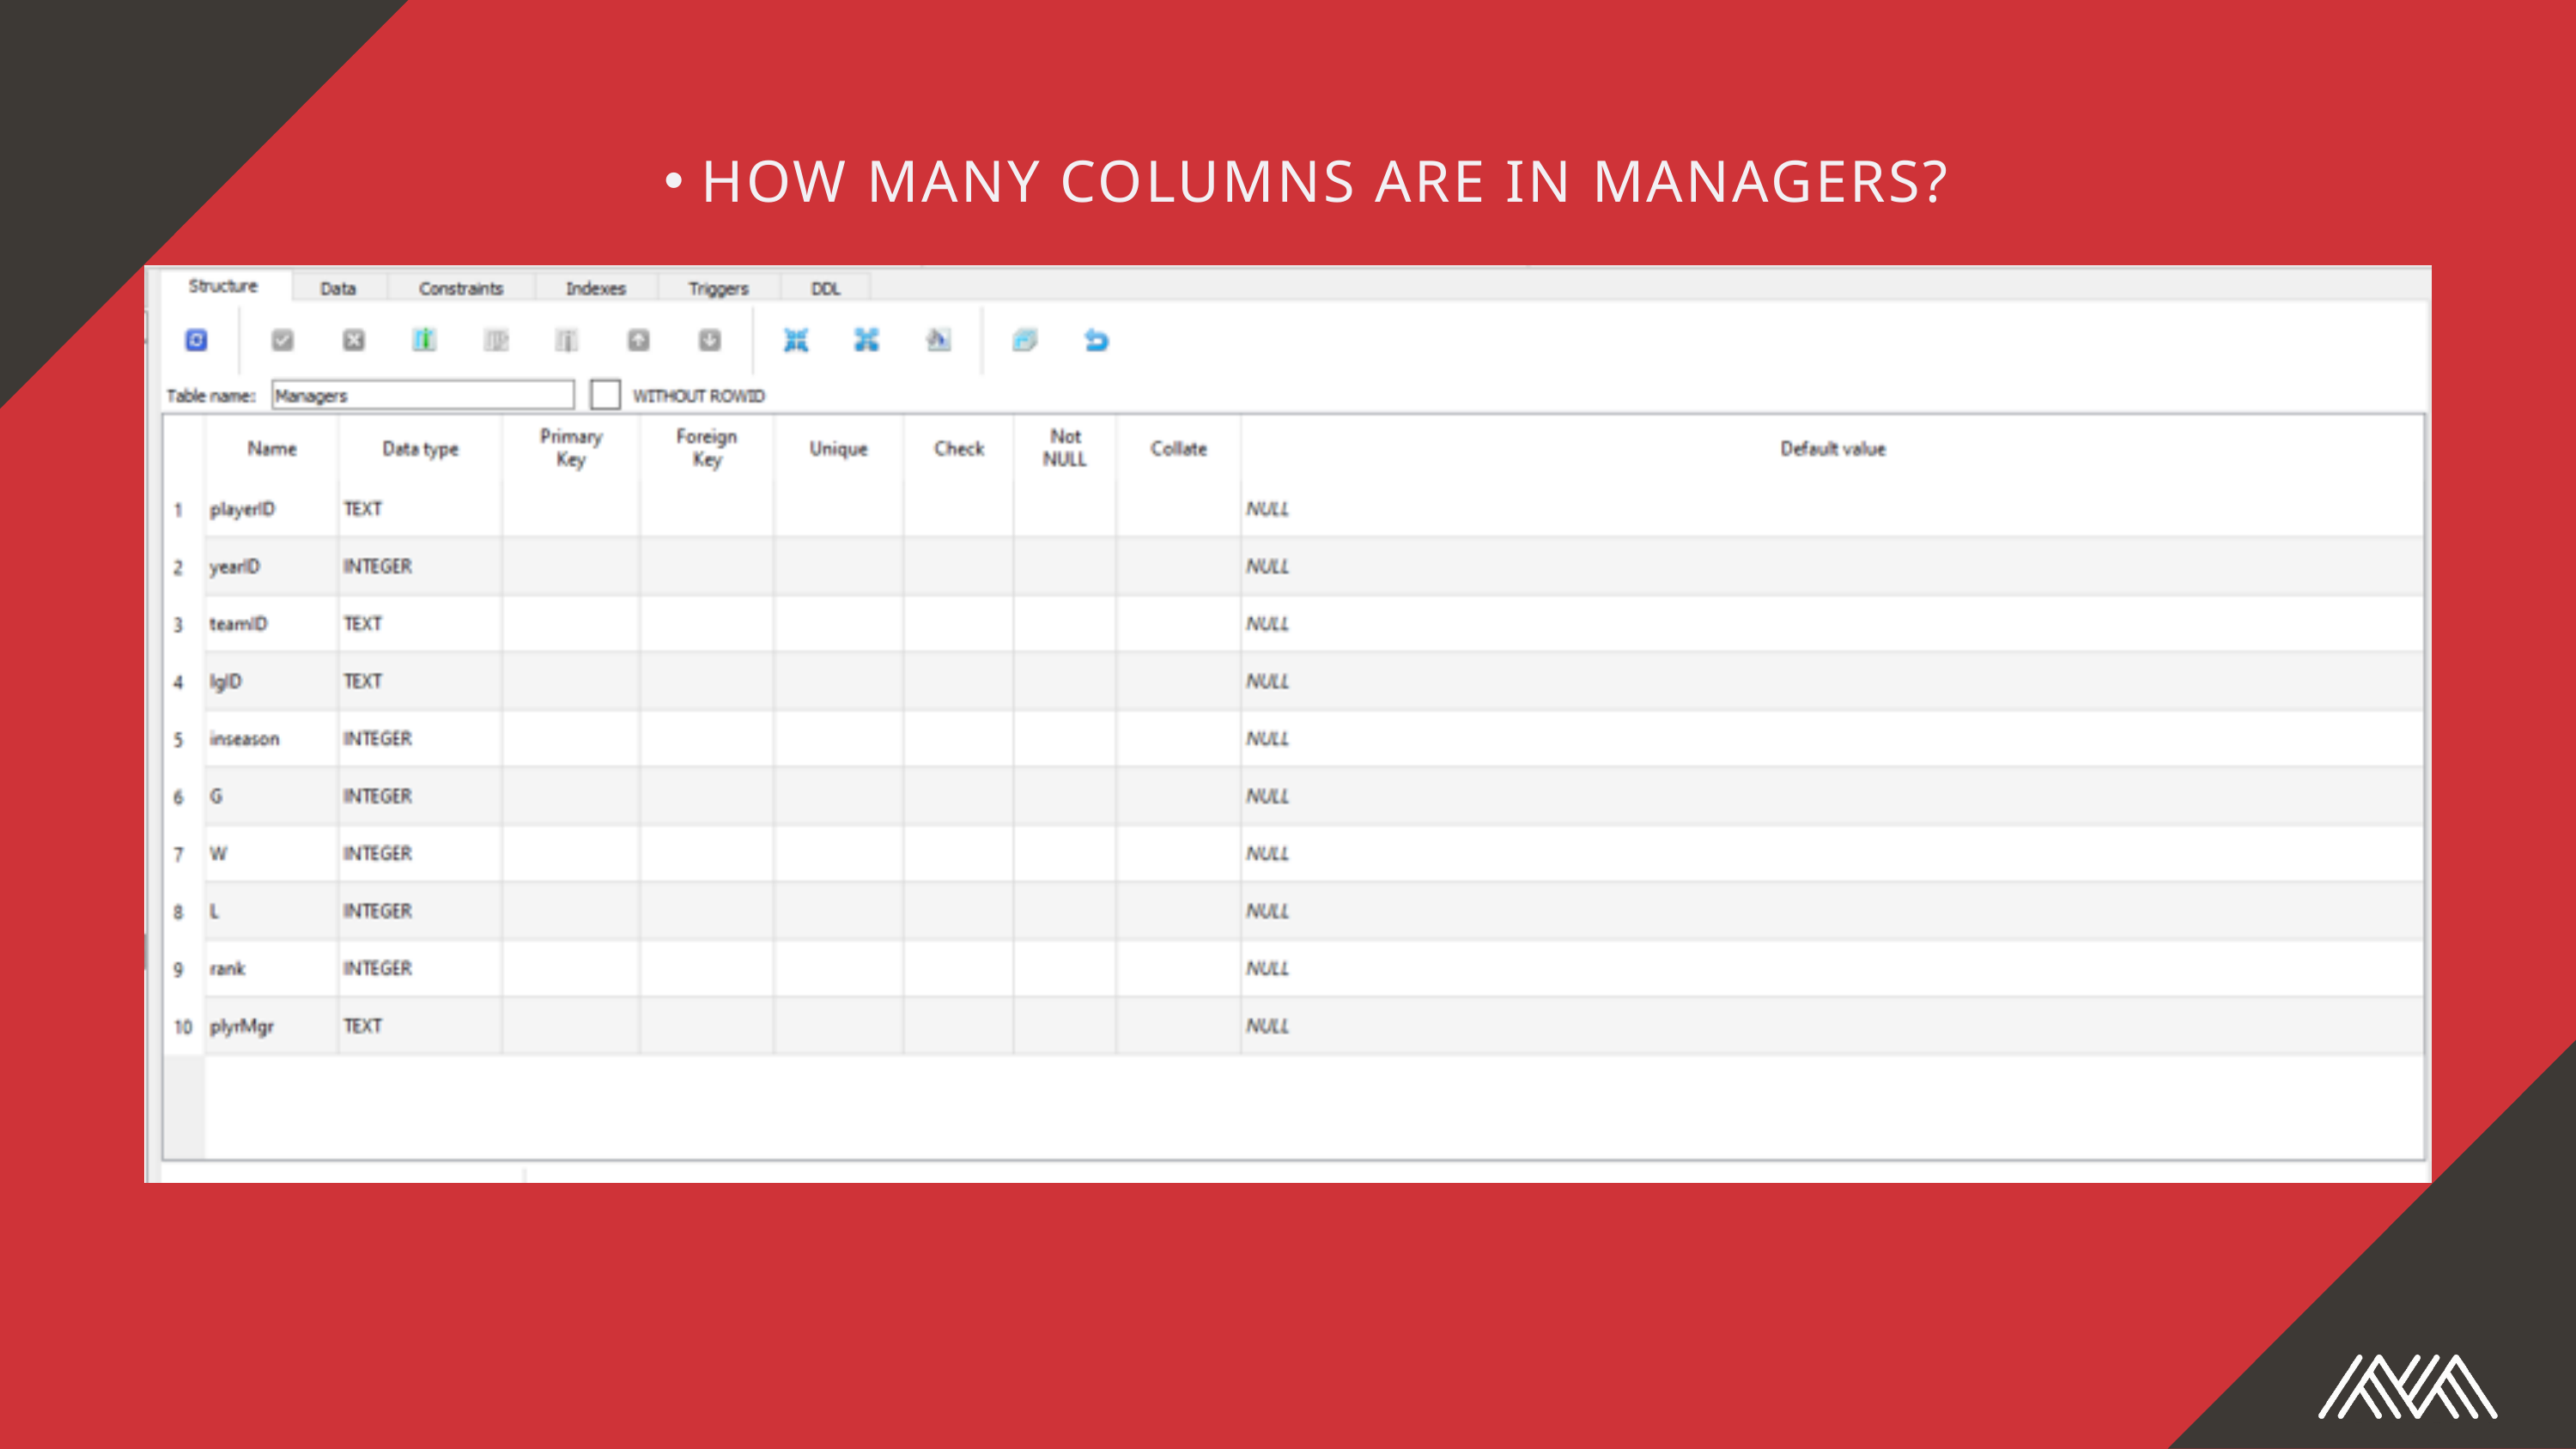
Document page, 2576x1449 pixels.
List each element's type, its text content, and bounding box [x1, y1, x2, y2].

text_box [2167, 1040, 2576, 1449]
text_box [0, 0, 409, 409]
picture [144, 265, 2432, 1184]
text_box HOW MANY COLUMNS ARE IN MANAGERS? [532, 144, 2043, 214]
picture [2267, 1303, 2551, 1449]
